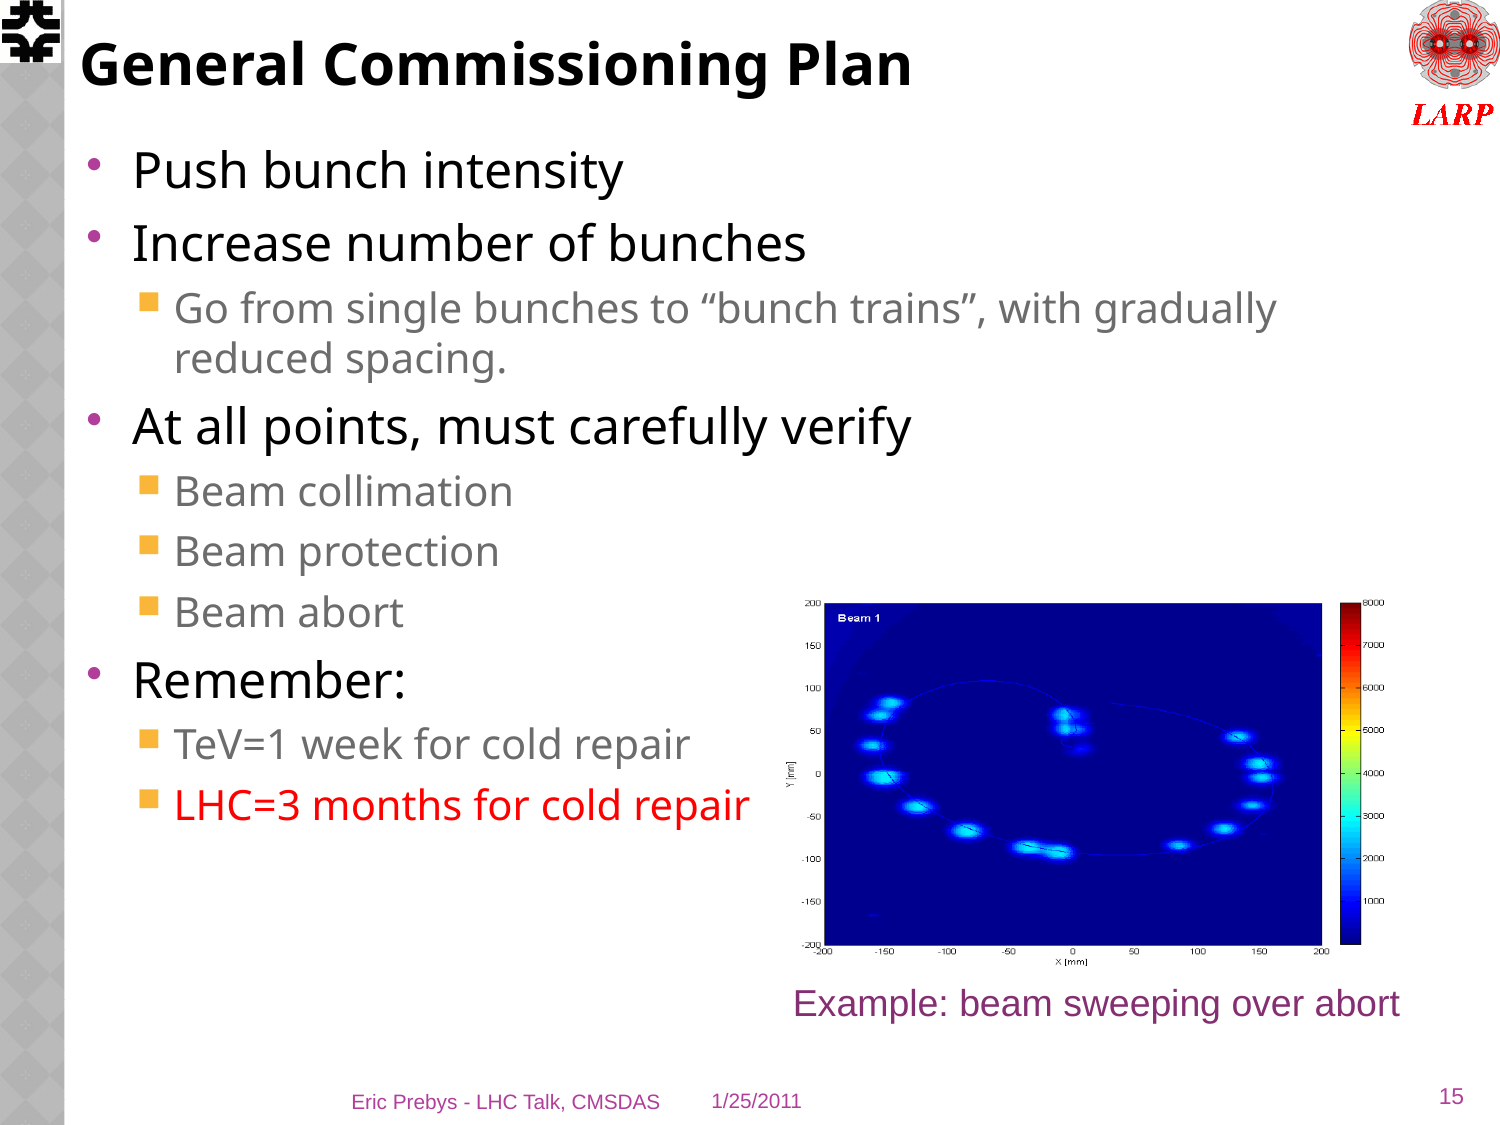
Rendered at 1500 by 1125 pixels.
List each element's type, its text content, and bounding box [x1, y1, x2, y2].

text_box [0, 0, 65, 1125]
text_box Example: beam sweeping over abort [775, 971, 1418, 1032]
picture [0, 0, 61, 63]
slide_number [696, 1075, 1025, 1114]
picture [1406, 0, 1500, 125]
footer Eric Prebys - LHC Talk, CMSDAS [75, 1075, 675, 1114]
slide_number 15 [1367, 1071, 1465, 1110]
picture [762, 587, 1406, 979]
title General Commissioning Plan [72, 24, 1428, 98]
list Push bunch intensity Increase number of bunches Go from single bunches to “bunch trains”, with gradually reduced spacing. At all points, must carefully verify Beam collimation Beam protection Beam abort Remember: TeV=1 week for cold repair LHC=3 months for cold repair [72, 131, 1444, 689]
